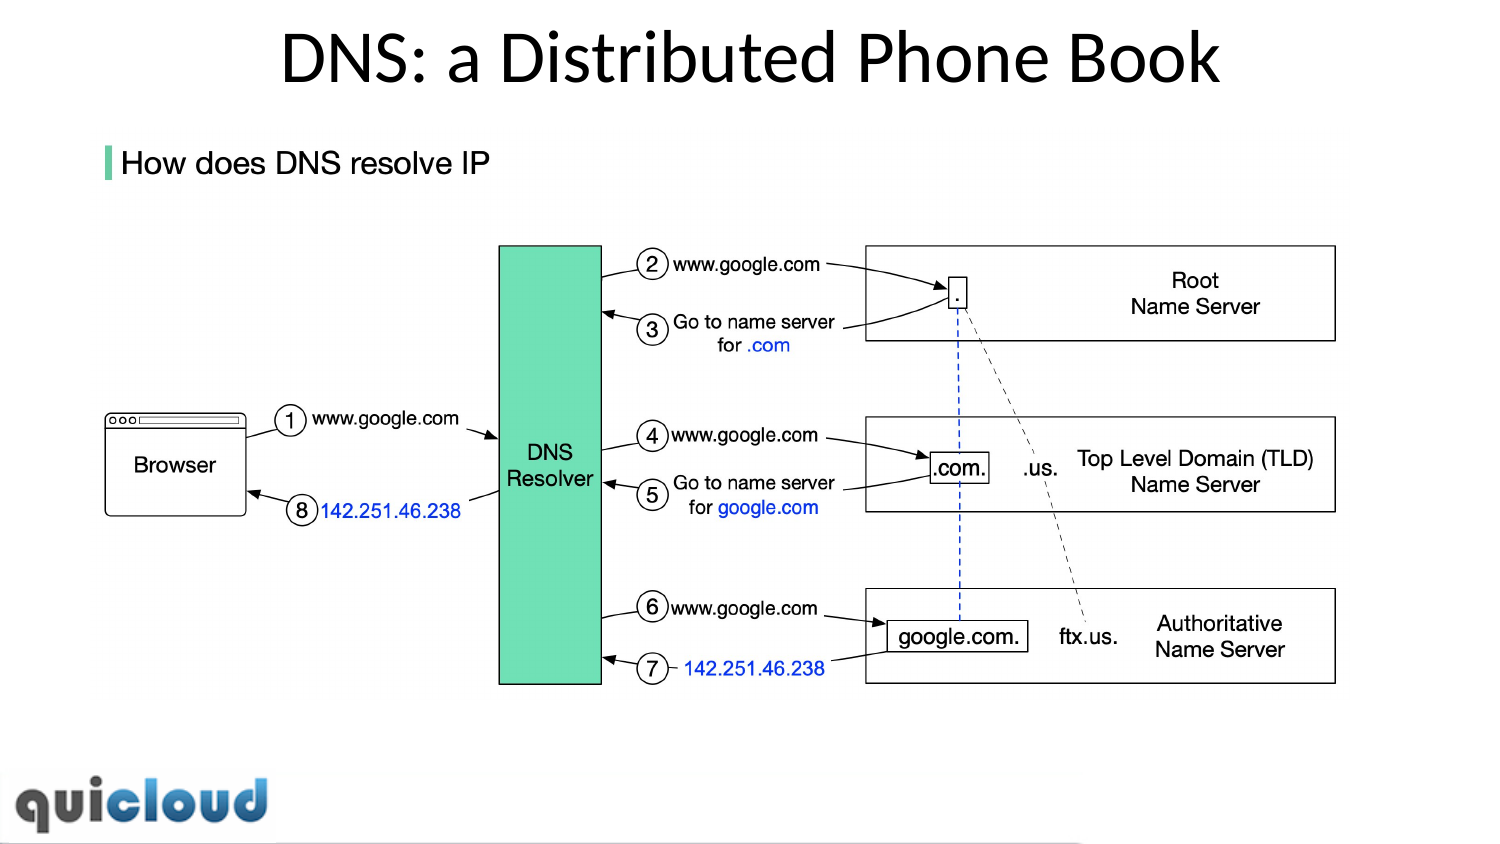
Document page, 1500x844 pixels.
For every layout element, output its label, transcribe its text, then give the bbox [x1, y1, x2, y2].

picture [0, 0, 1500, 844]
title DNS: a Distributed Phone Book [132, 0, 1371, 92]
